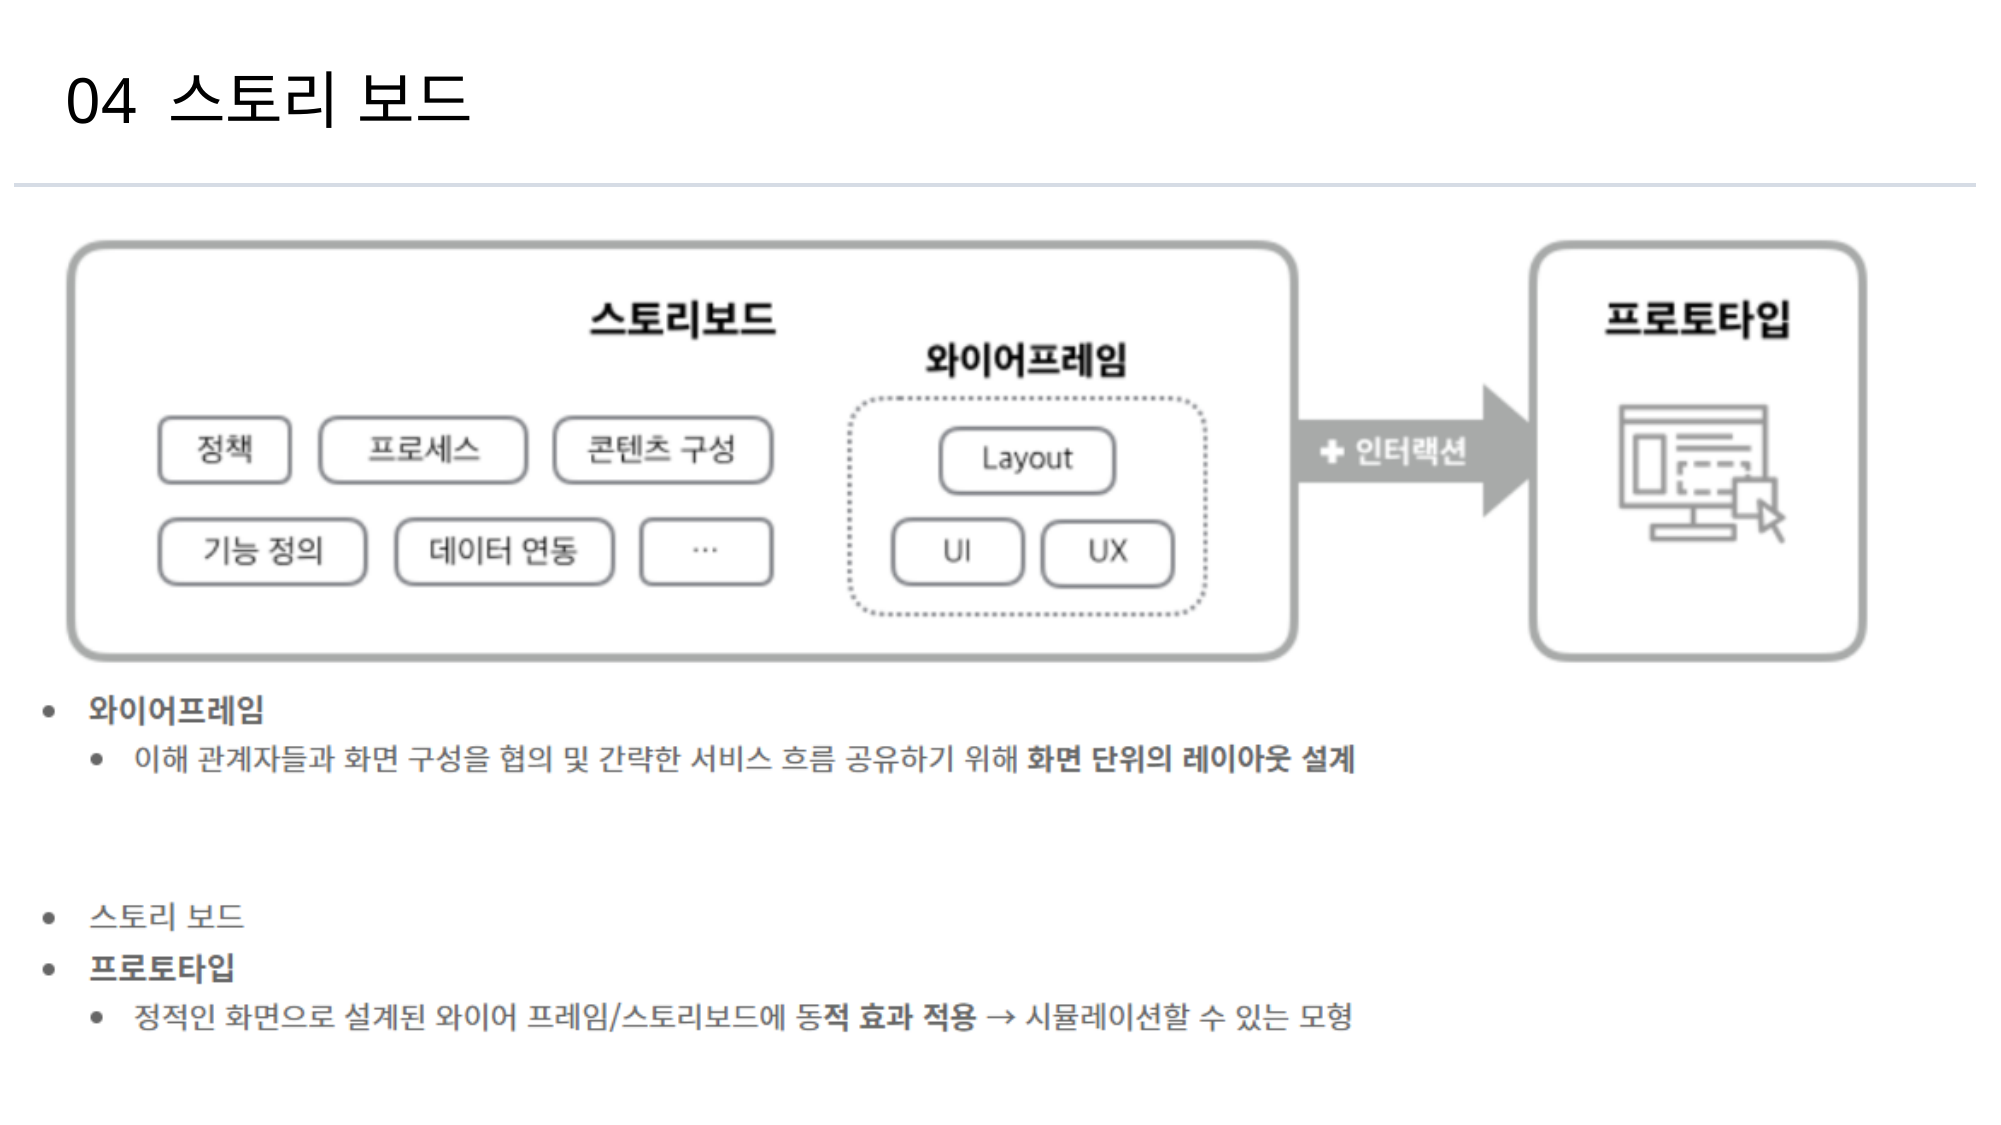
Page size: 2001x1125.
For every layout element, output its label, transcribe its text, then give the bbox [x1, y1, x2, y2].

picture [33, 201, 1902, 1092]
text_box 04 스토리 보드 [50, 54, 1158, 144]
